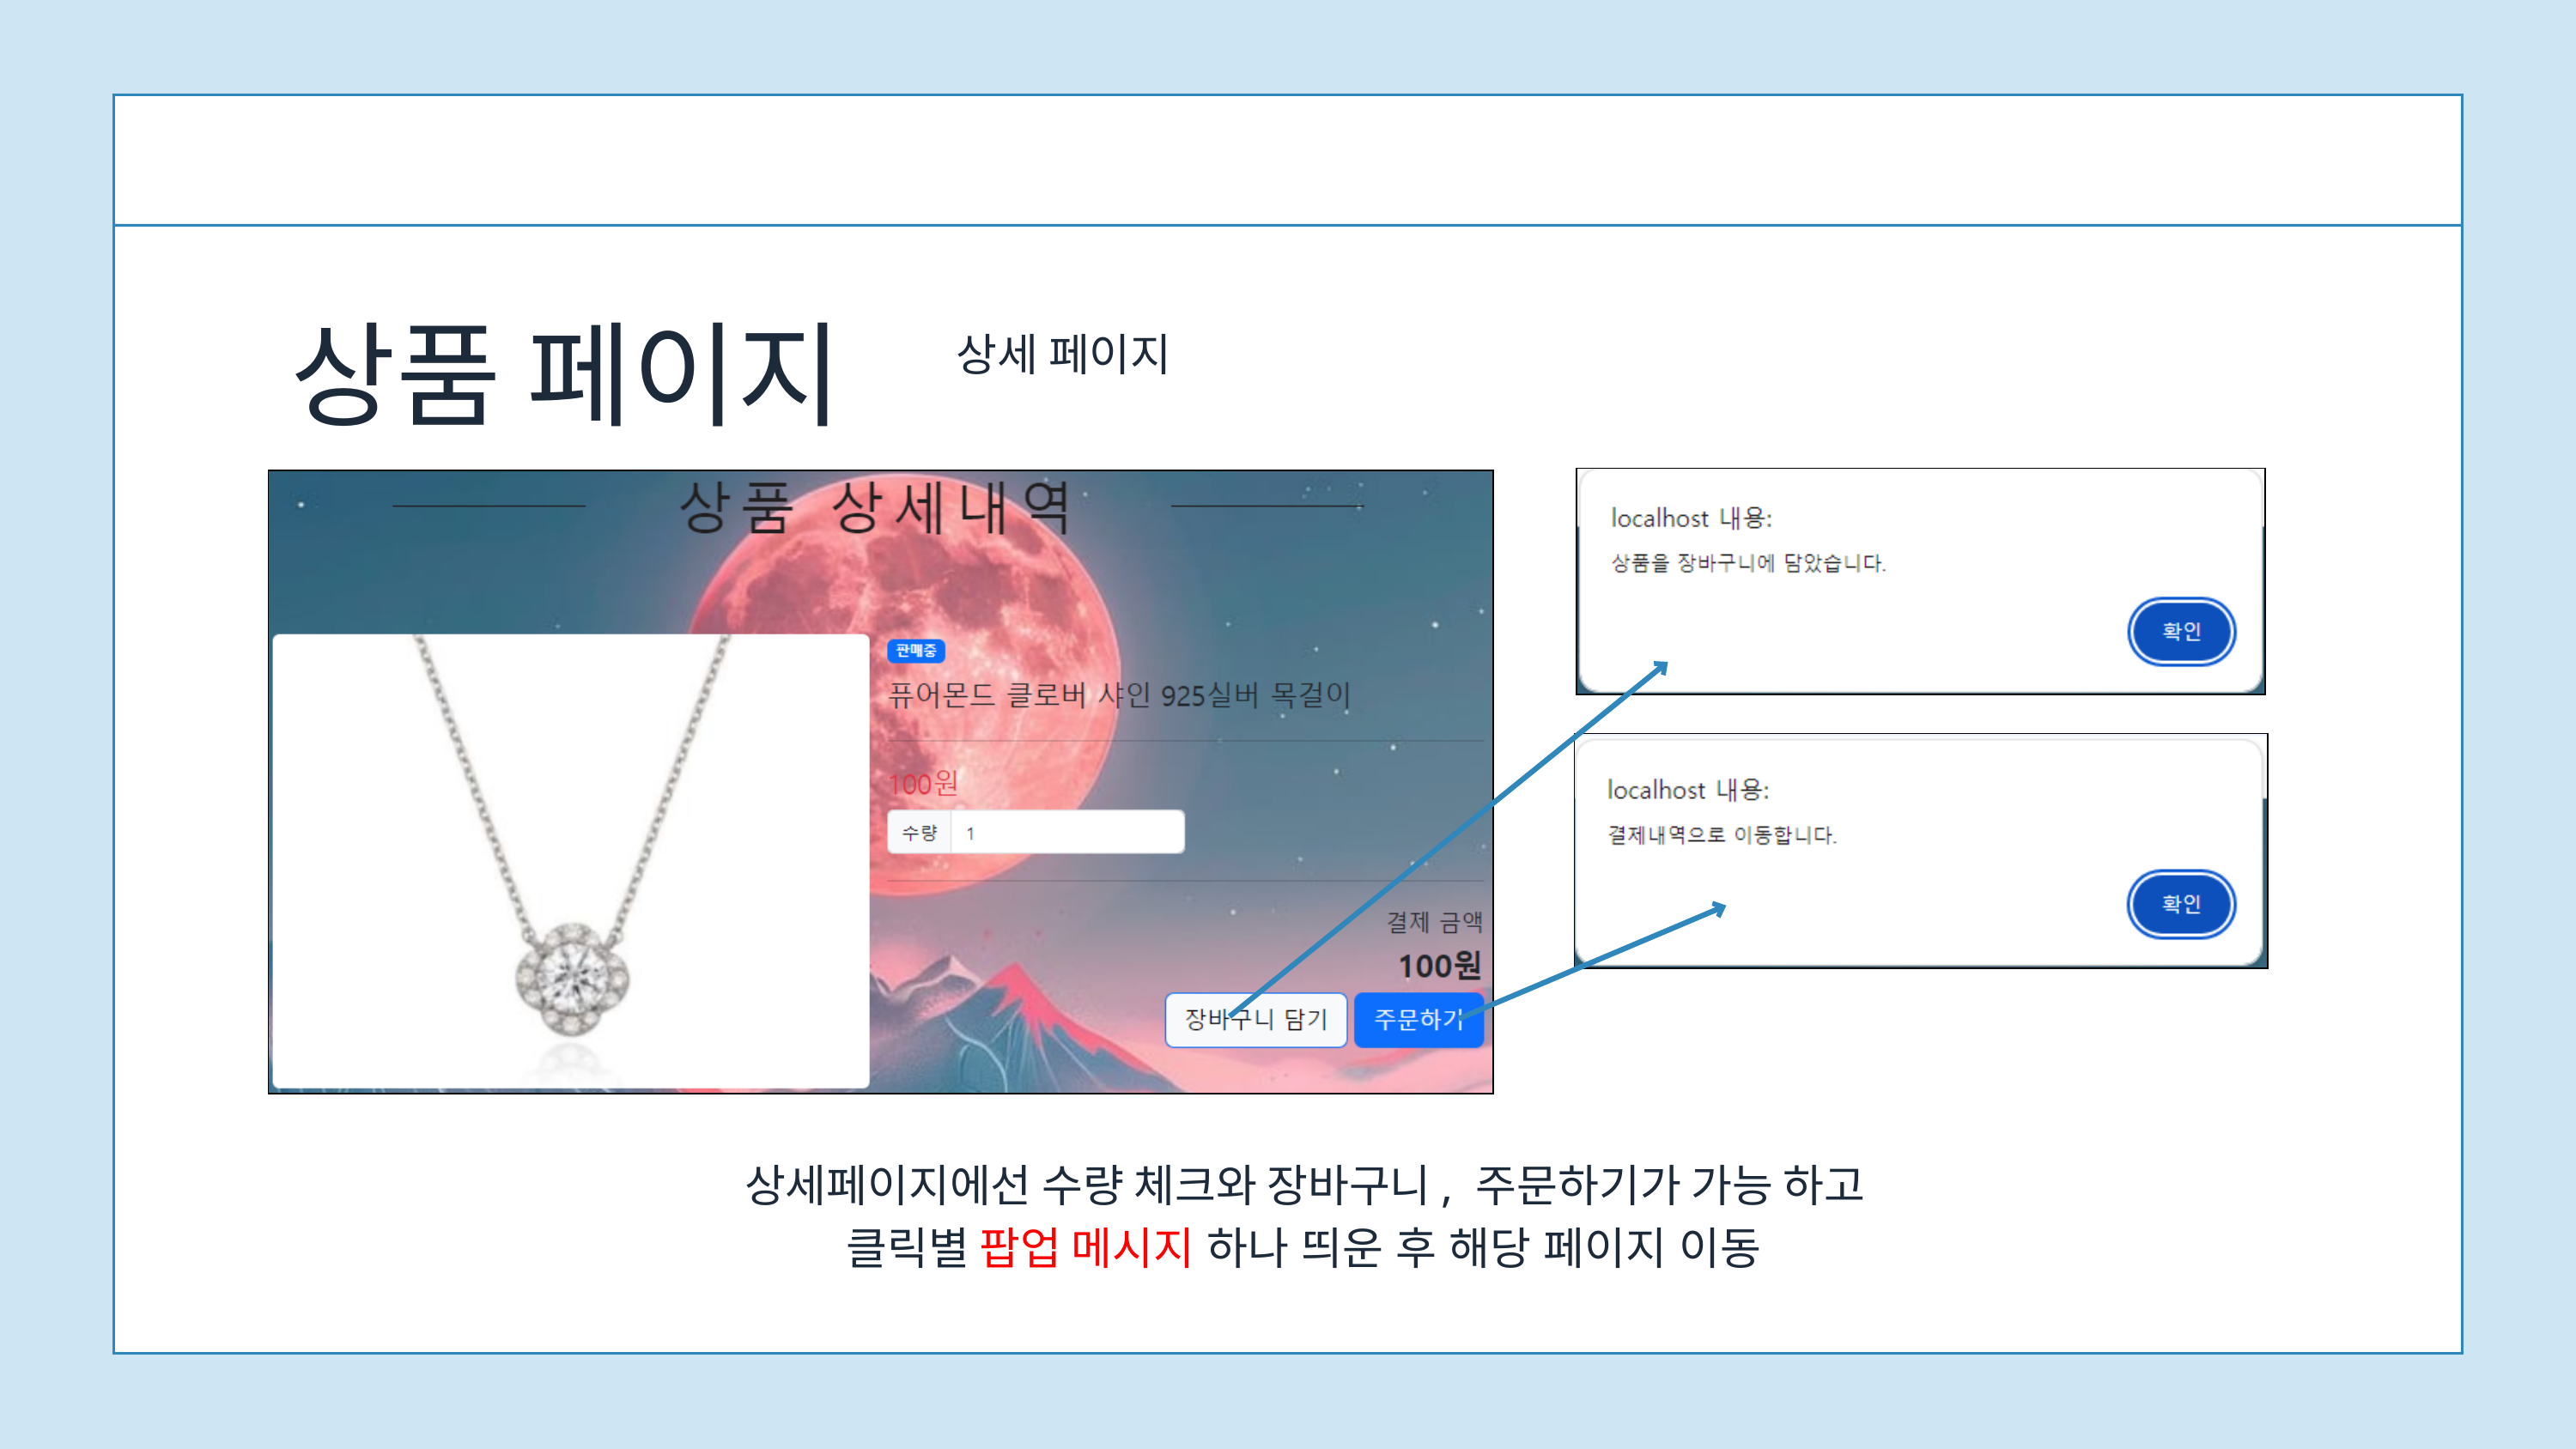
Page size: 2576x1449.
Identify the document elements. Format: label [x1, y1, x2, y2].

text_box [908, 323, 1220, 406]
text_box [698, 1159, 1922, 1294]
text_box [113, 94, 2463, 1354]
